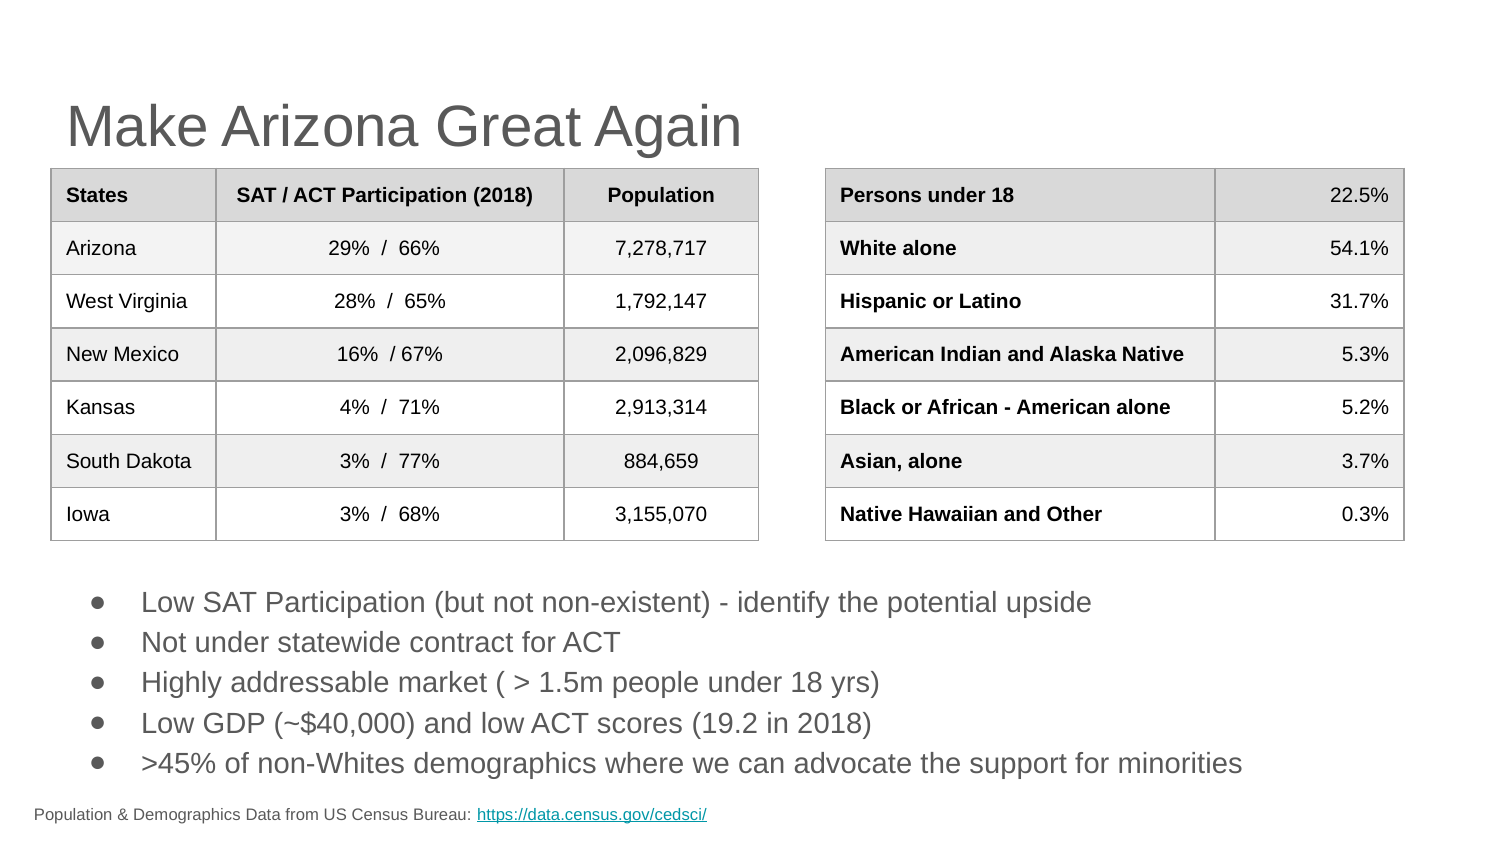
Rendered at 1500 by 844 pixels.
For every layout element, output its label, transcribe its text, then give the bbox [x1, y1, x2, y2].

table_cell 0.3% [1216, 488, 1403, 540]
table_cell 884,659 [565, 435, 758, 487]
title Make Arizona Great Again [51, 72, 1449, 167]
table_cell Hispanic or Latino [826, 275, 1214, 327]
table_cell New Mexico [52, 329, 215, 380]
table_header Persons under 18 [826, 169, 1214, 221]
table_cell 1,792,147 [565, 275, 758, 327]
table_header States [52, 169, 215, 221]
table_cell 2,913,314 [565, 382, 758, 434]
table_cell Kansas [52, 382, 215, 434]
table_cell Native Hawaiian and Other [826, 488, 1214, 540]
table_header Population [565, 169, 758, 221]
table_cell 31.7% [1216, 275, 1403, 327]
table_cell 5.2% [1216, 382, 1403, 434]
table_cell 3% / 68% [217, 488, 563, 540]
table_cell Asian, alone [826, 435, 1214, 487]
table_cell Black or African - American alone [826, 382, 1214, 434]
table_cell 28% / 65% [217, 275, 563, 327]
table_cell West Virginia [52, 275, 215, 327]
table_cell Iowa [52, 488, 215, 540]
table_cell 3,155,070 [565, 488, 758, 540]
table_cell 2,096,829 [565, 329, 758, 380]
table_cell 29% / 66% [217, 222, 563, 274]
list Population & Demographics Data from US Census Bureau: https://data.census.gov/cedsci/ [18, 785, 1417, 828]
table_cell 4% / 71% [217, 382, 563, 434]
table_cell 3% / 77% [217, 435, 563, 487]
table_cell 3.7% [1216, 435, 1403, 487]
list Low SAT Participation (but not non-existent) - identify the potential upside Not under statewide contract for ACT Highly addressable market ( > 1.5m people under 18 yrs) Low GDP (~$40,000) and low ACT scores (19.2 in 2018) >45% of non-Whites demographics where we can advocate the support for minorities [51, 563, 1449, 782]
table_cell American Indian and Alaska Native [826, 329, 1214, 380]
table_cell 5.3% [1216, 329, 1403, 380]
table_cell South Dakota [52, 435, 215, 487]
table_cell 54.1% [1216, 222, 1403, 274]
table_cell White alone [826, 222, 1214, 274]
table_cell 7,278,717 [565, 222, 758, 274]
table_header 22.5% [1216, 169, 1403, 221]
table_cell 16% / 67% [217, 329, 563, 380]
table_cell Arizona [52, 222, 215, 274]
table_header SAT / ACT Participation (2018) [217, 169, 563, 221]
